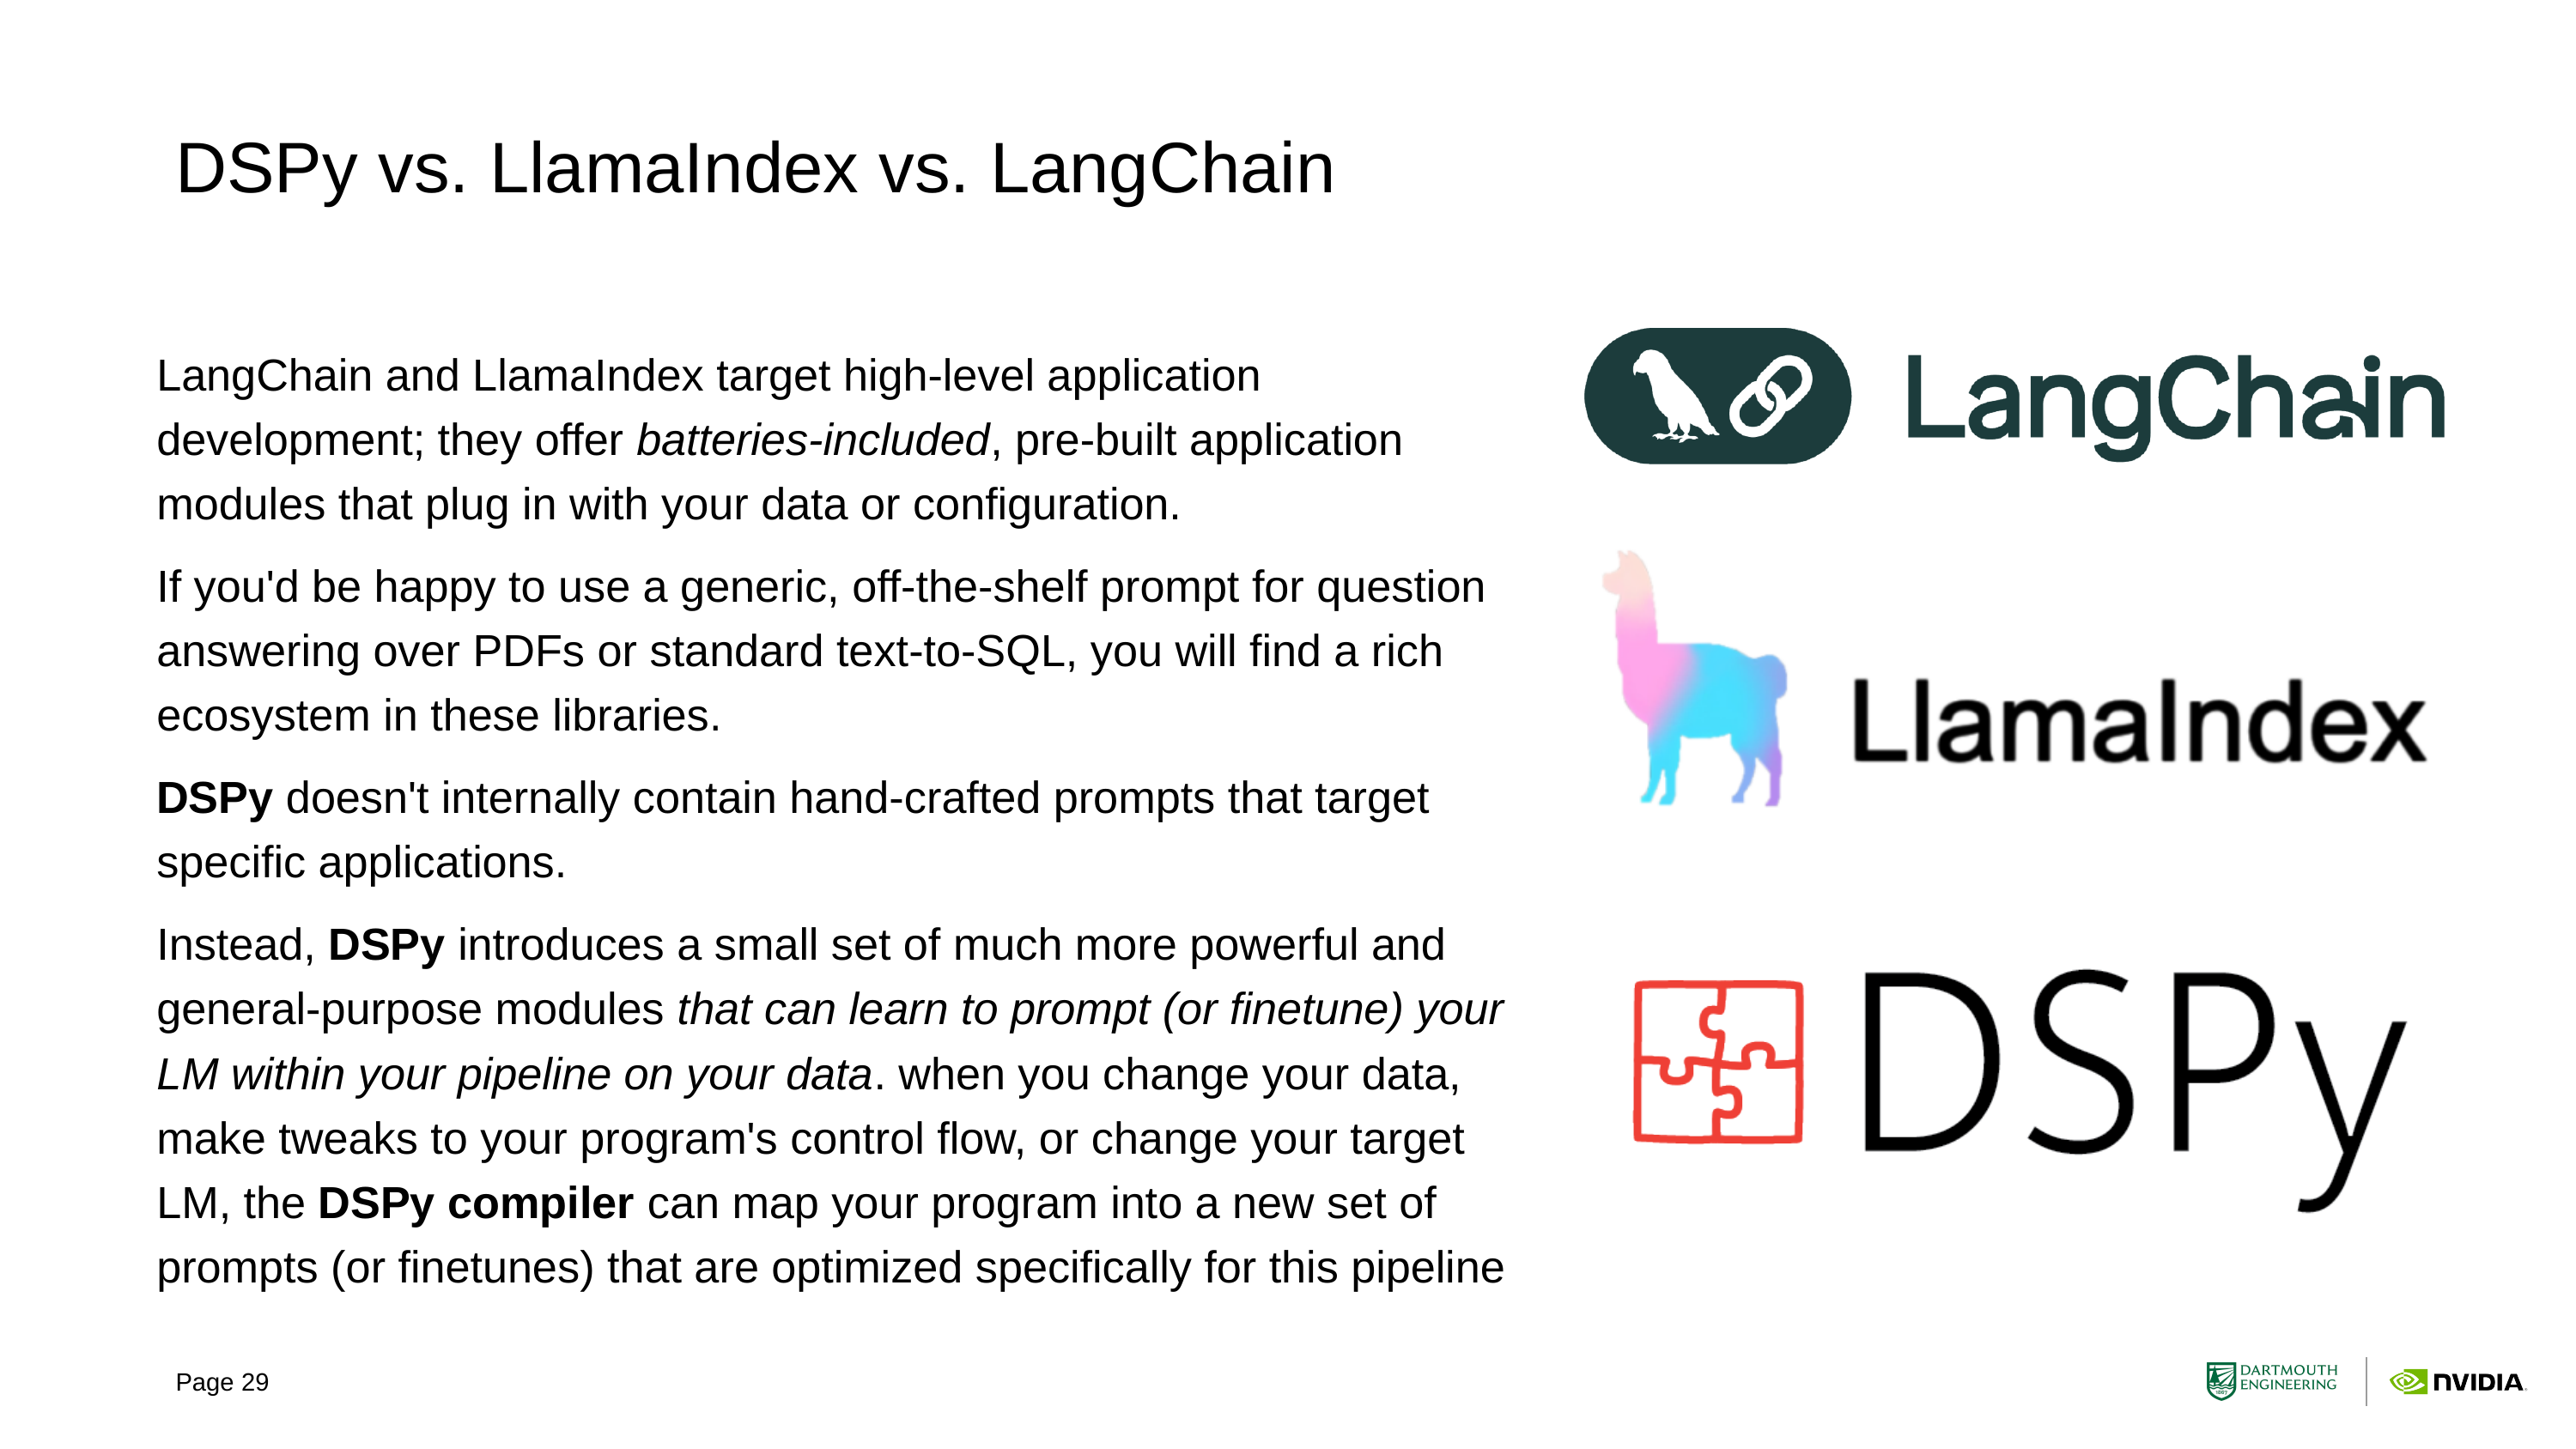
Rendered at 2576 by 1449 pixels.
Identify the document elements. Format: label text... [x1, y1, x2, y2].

picture [2372, 1352, 2544, 1411]
list LangChain and LlamaIndex target high-level application development; they offer batteries-included, pre-built application modules that plug in with your data or configuration. If you'd be happy to use a generic, off-the-shelf prompt for question answering over PDFs or standard text-to-SQL, you will find a rich ecosystem in these libraries. DSPy doesn't internally contain hand-crafted prompts that target specific applications. Instead, DSPy introduces a small set of much more powerful and general-purpose modules that can learn to prompt (or finetune) your LM within your pipeline on your data. when you change your data, make tweaks to your program's control flow, or change your target LM, the DSPy compiler can map your program into a new set of prompts (or finetunes) that are optimized specifically for this pipeline [143, 328, 1533, 1341]
title DSPy vs. LlamaIndex vs. LangChain [162, 29, 2385, 310]
picture [1532, 513, 2494, 844]
picture [2207, 1362, 2337, 1401]
picture [1632, 965, 2414, 1217]
picture [1583, 328, 2445, 464]
